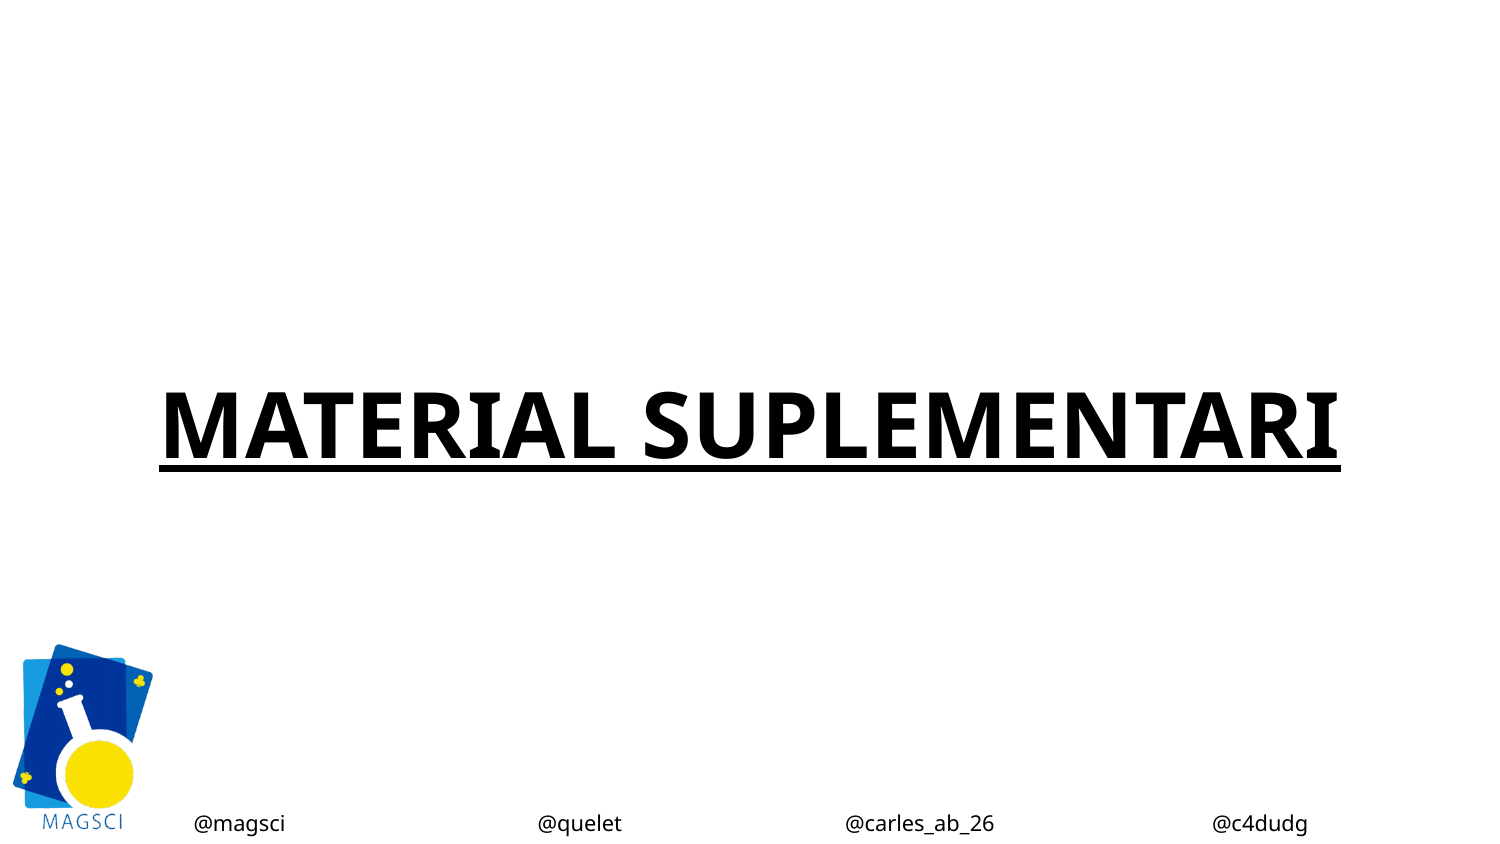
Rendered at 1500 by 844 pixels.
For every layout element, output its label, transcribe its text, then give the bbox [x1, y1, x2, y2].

picture [12, 640, 155, 832]
title MATERIAL SUPLEMENTARI [51, 352, 1449, 491]
